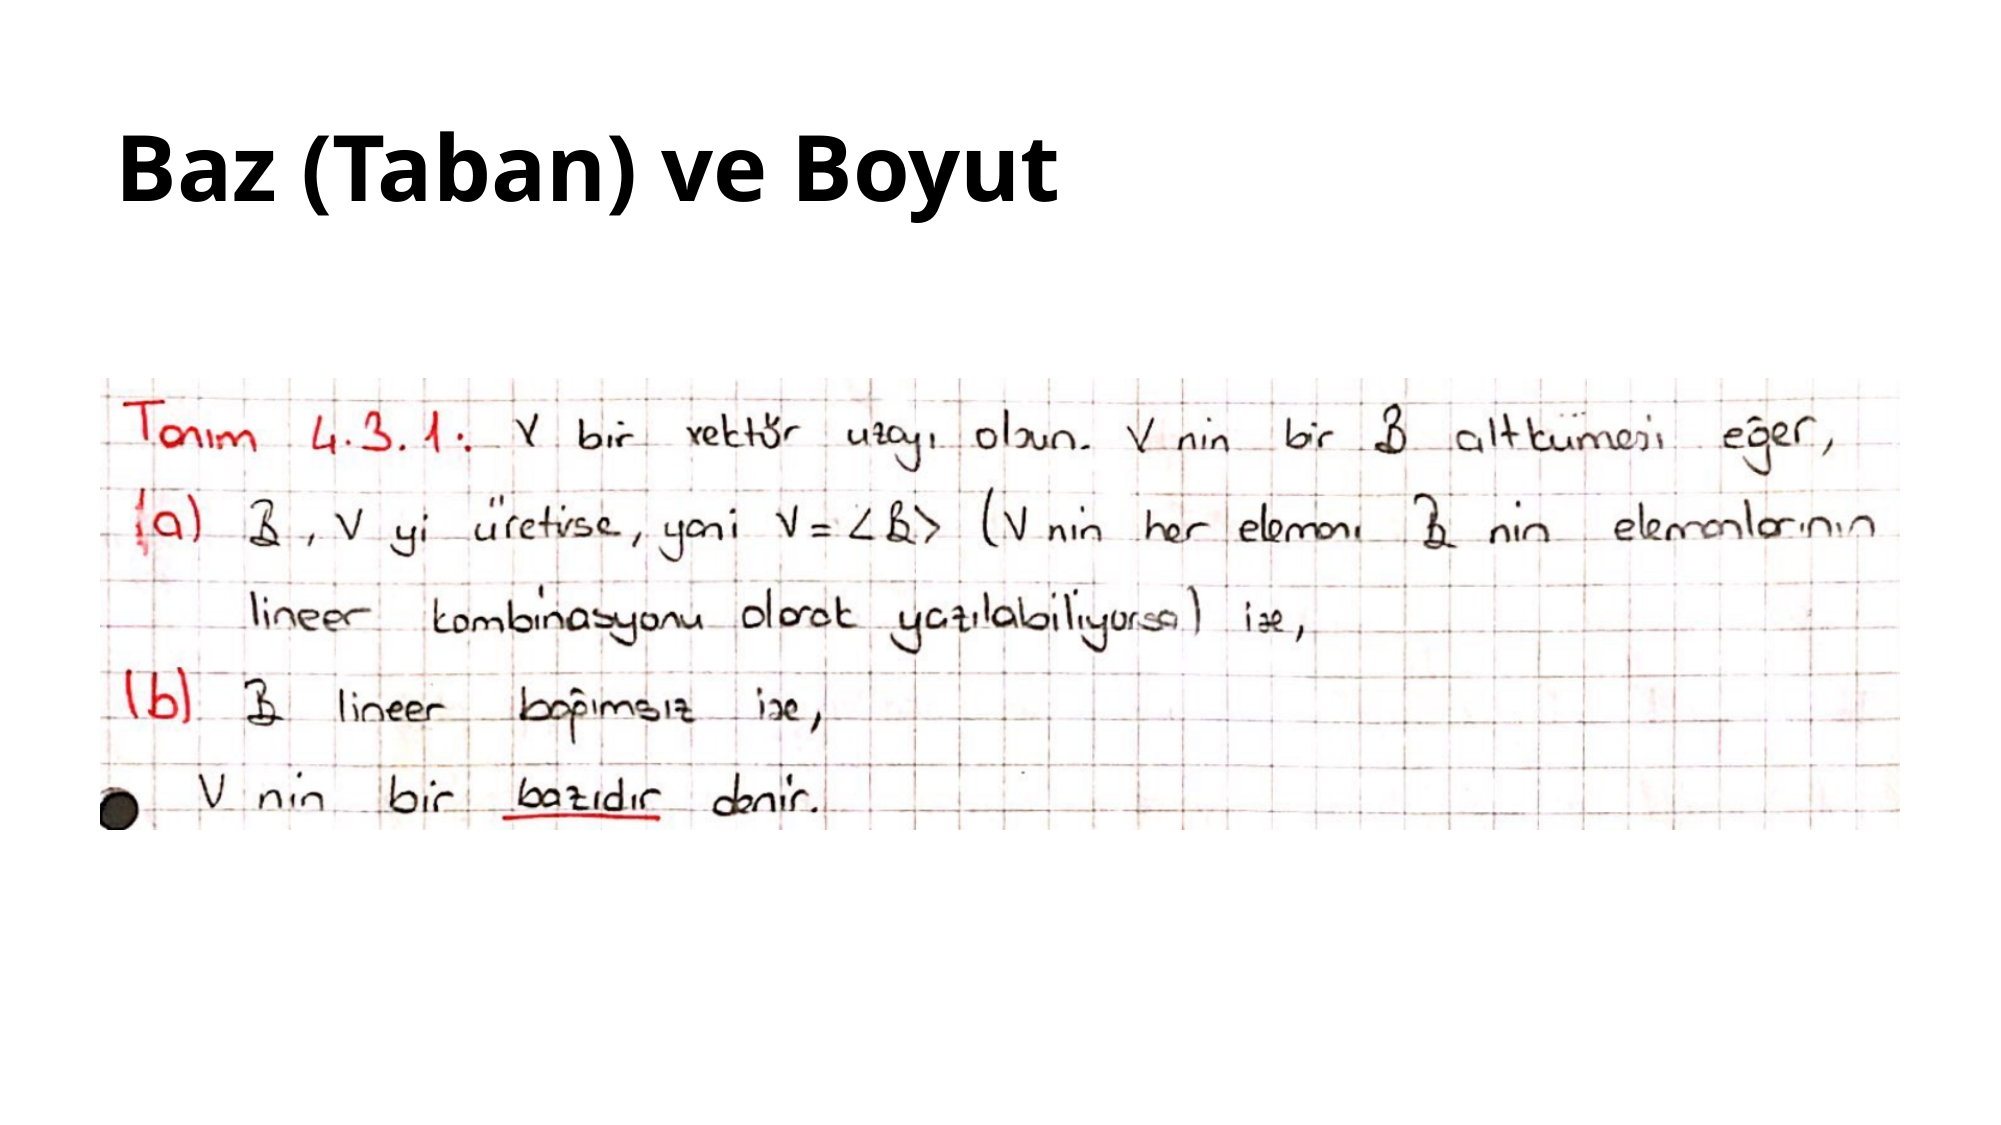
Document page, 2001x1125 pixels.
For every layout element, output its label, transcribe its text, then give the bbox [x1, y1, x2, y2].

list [100, 378, 1900, 830]
title Baz (Taban) ve Boyut [100, 112, 1863, 232]
